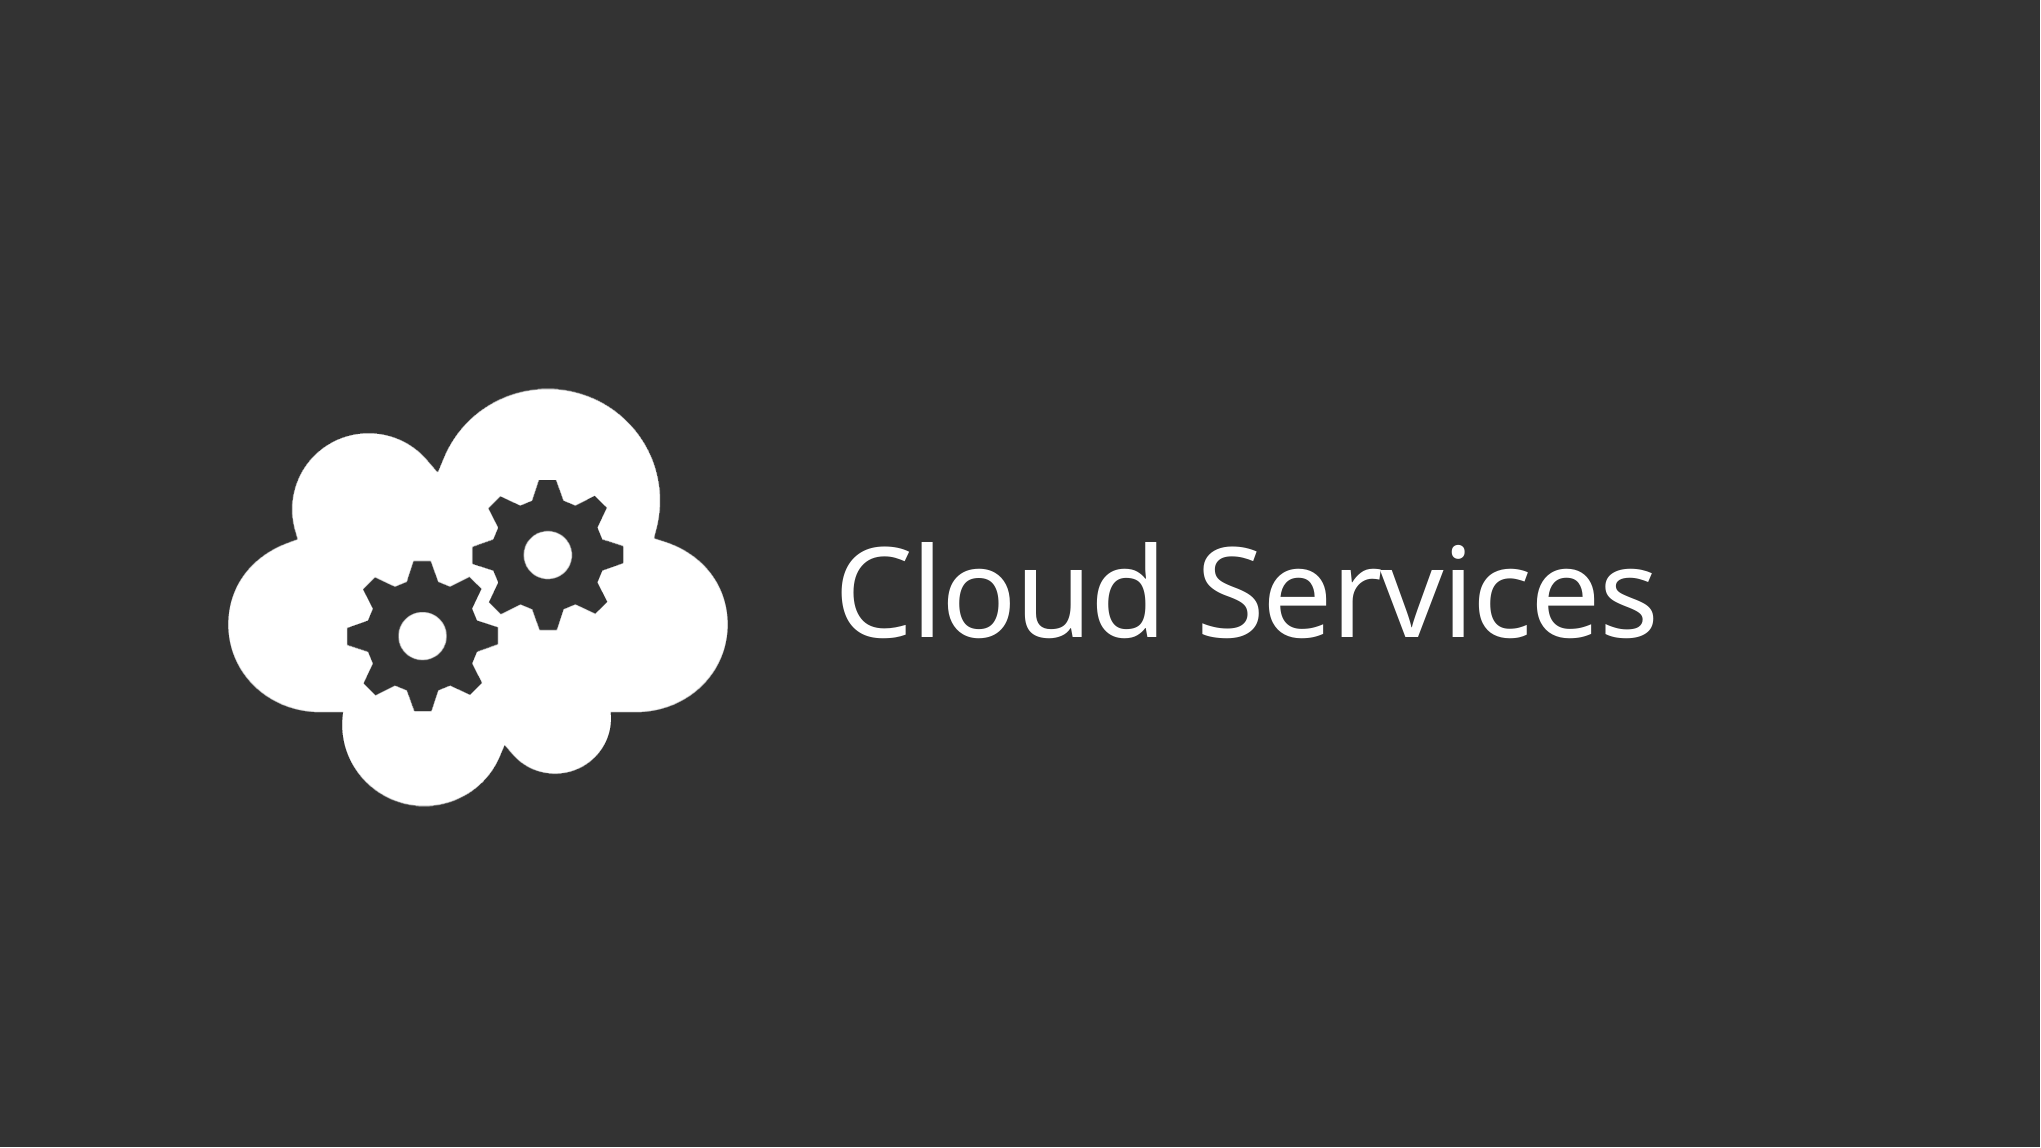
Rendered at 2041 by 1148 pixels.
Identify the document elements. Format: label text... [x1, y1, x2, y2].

text_box Cloud Services [834, 529, 1901, 665]
picture [226, 346, 730, 850]
